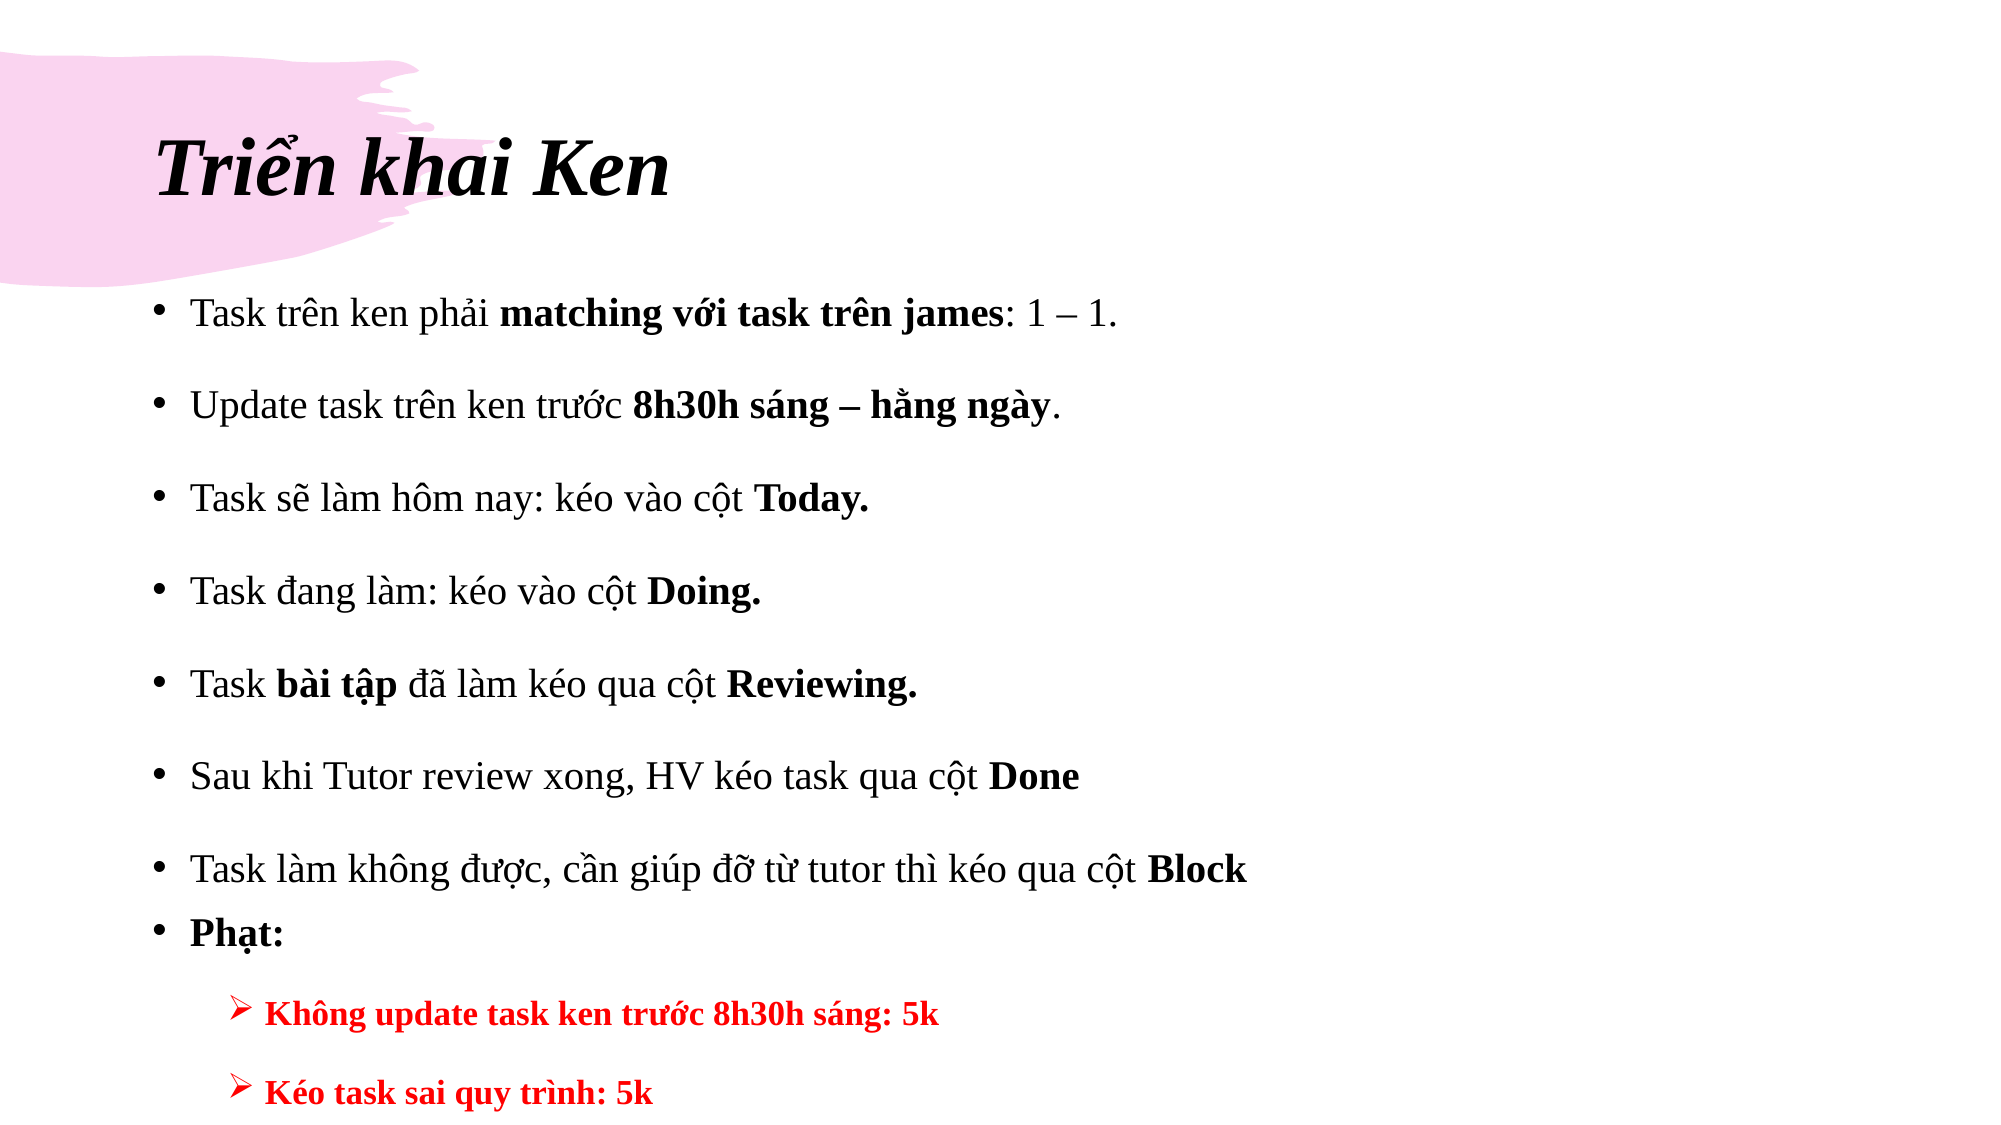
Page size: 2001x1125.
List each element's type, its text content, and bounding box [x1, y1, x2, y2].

title Triển khai Ken [137, 59, 1863, 248]
list Task trên ken phải matching với task trên james: 1 – 1. Update task trên ken trước 8h30h sáng – hằng ngày. Task sẽ làm hôm nay: kéo vào cột Today. Task đang làm: kéo vào cột Doing. Task bài tập đã làm kéo qua cột Reviewing. Sau khi Tutor review xong, HV kéo task qua cột Done Task làm không được, cần giúp đỡ từ tutor thì kéo qua cột Block Phạt: Không update task ken trước 8h30h sáng: 5k Kéo task sai quy trình: 5k [137, 248, 1863, 1125]
